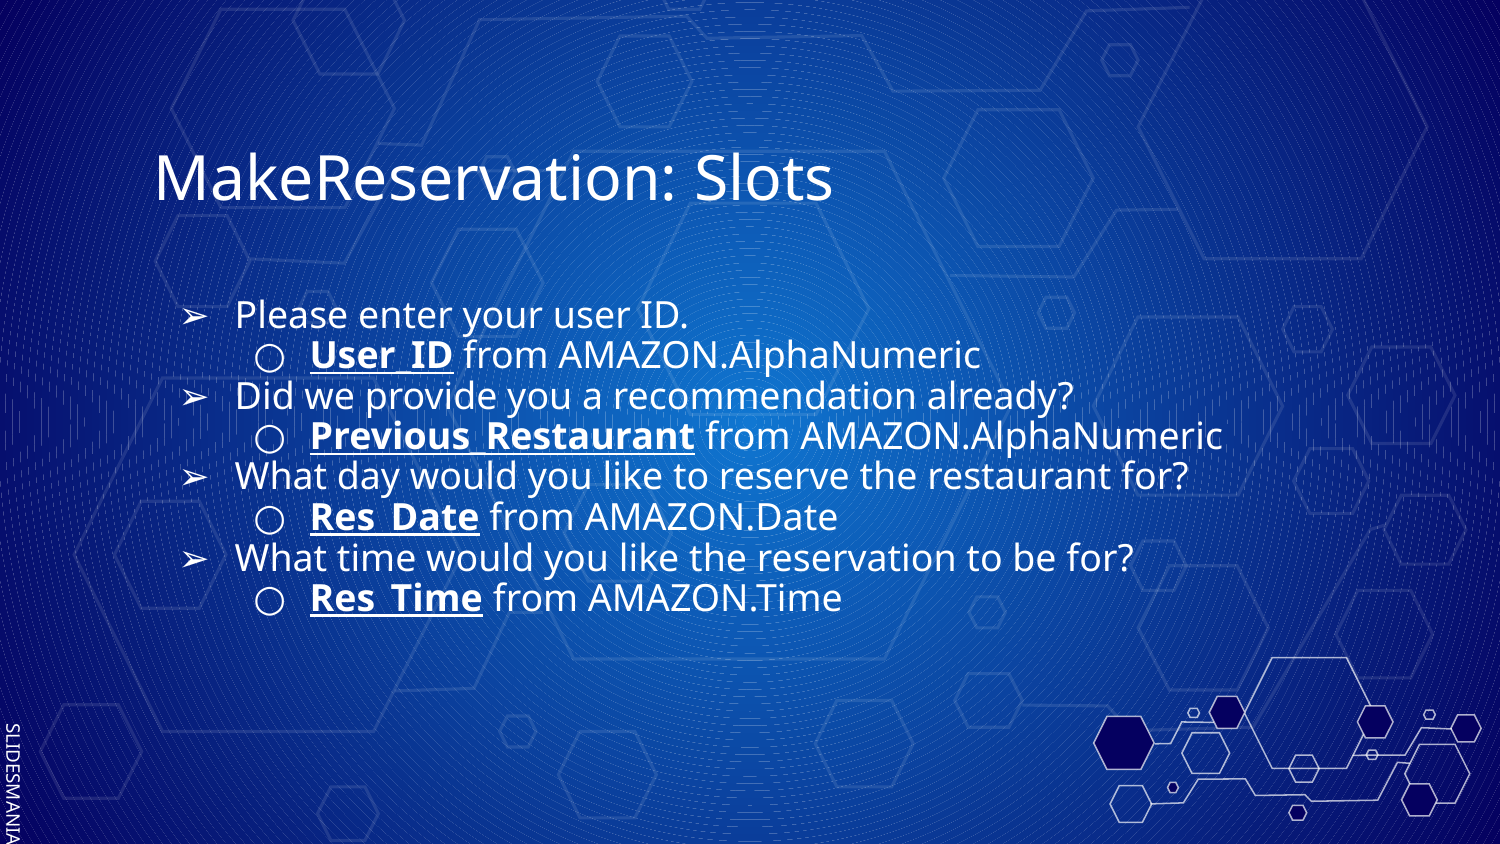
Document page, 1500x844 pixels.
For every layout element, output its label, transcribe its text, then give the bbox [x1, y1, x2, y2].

title MakeReservation: Slots [138, 123, 1049, 217]
list Please enter your user ID. User_ID from AMAZON.AlphaNumeric Did we provide you a recommendation already? Previous_Restaurant from AMAZON.AlphaNumeric What day would you like to reserve the restaurant for? Res_Date from AMAZON.Date What time would you like the reservation to be for? Res_Time from AMAZON.Time [144, 216, 1391, 739]
